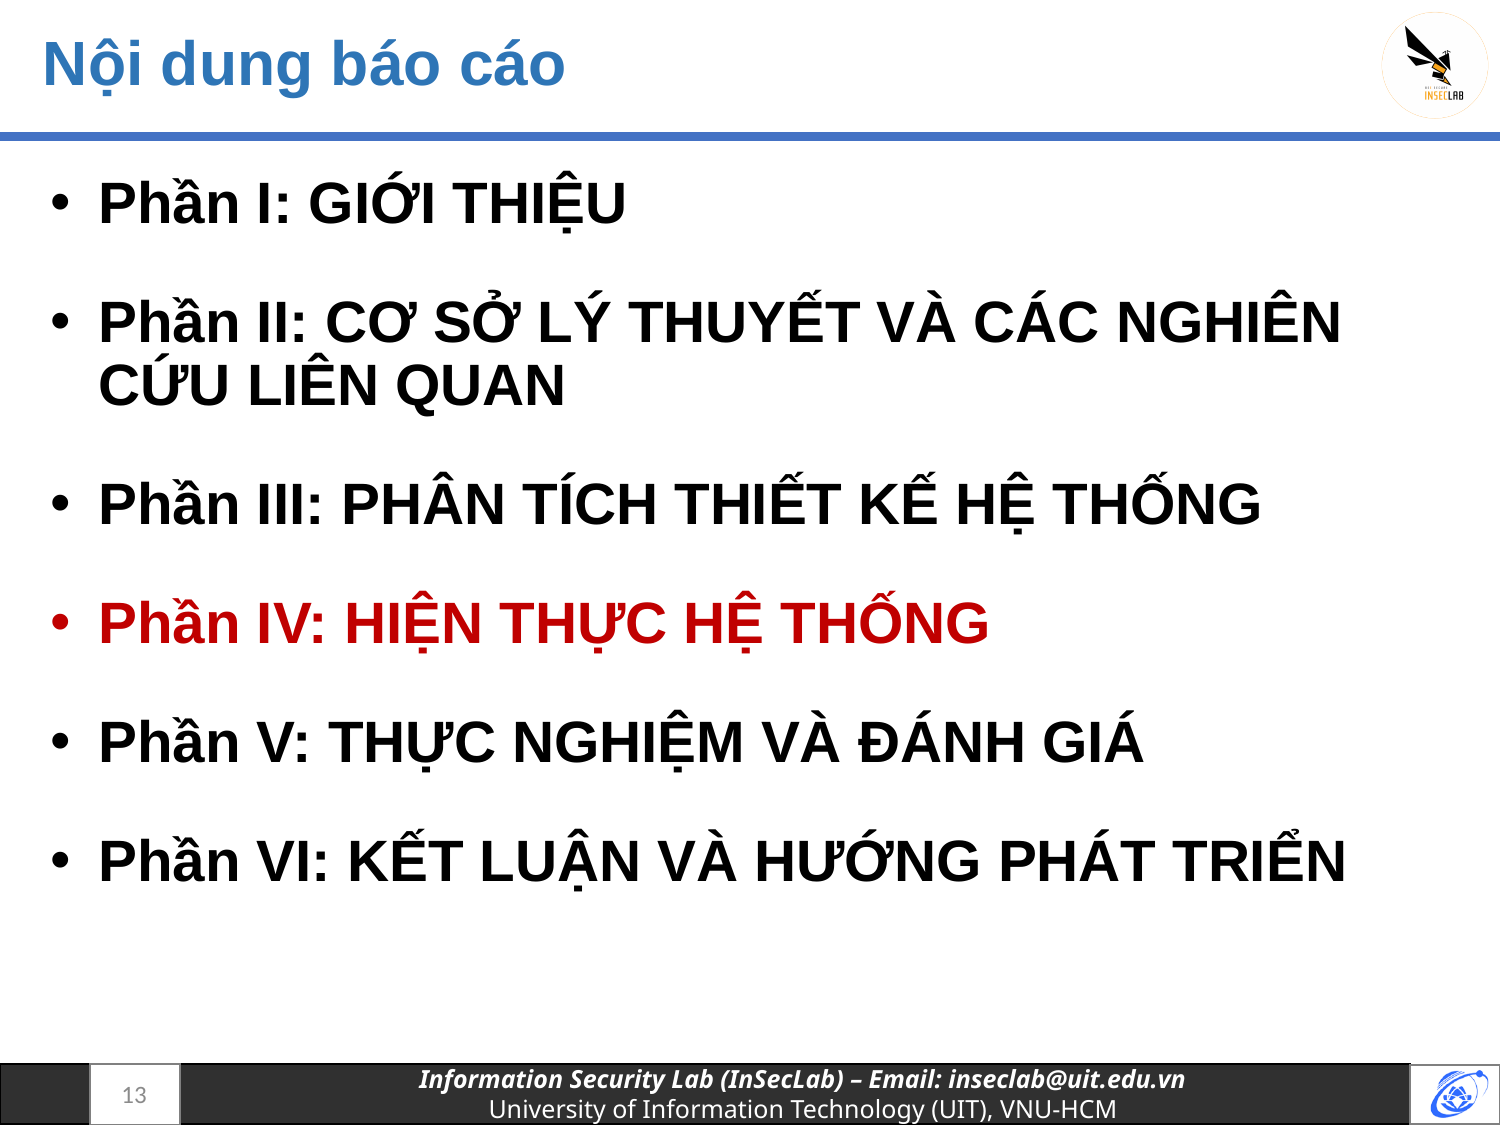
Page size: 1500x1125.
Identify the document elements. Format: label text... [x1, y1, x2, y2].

list Phần I: GIỚI THIỆU Phần II: CƠ SỞ LÝ THUYẾT VÀ CÁC NGHIÊN CỨU LIÊN QUAN Phần III: PHÂN TÍCH THIẾT KẾ HỆ THỐNG Phần IV: HIỆN THỰC HỆ THỐNG Phần V: THỰC NGHIỆM VÀ ĐÁNH GIÁ Phần VI: KẾT LUẬN VÀ HƯỚNG PHÁT TRIỂN [35, 165, 1446, 1034]
title Nội dung báo cáo [27, 23, 1376, 108]
picture [1375, 5, 1495, 125]
picture [1426, 1053, 1495, 1125]
slide_number 13 [95, 1063, 162, 1124]
